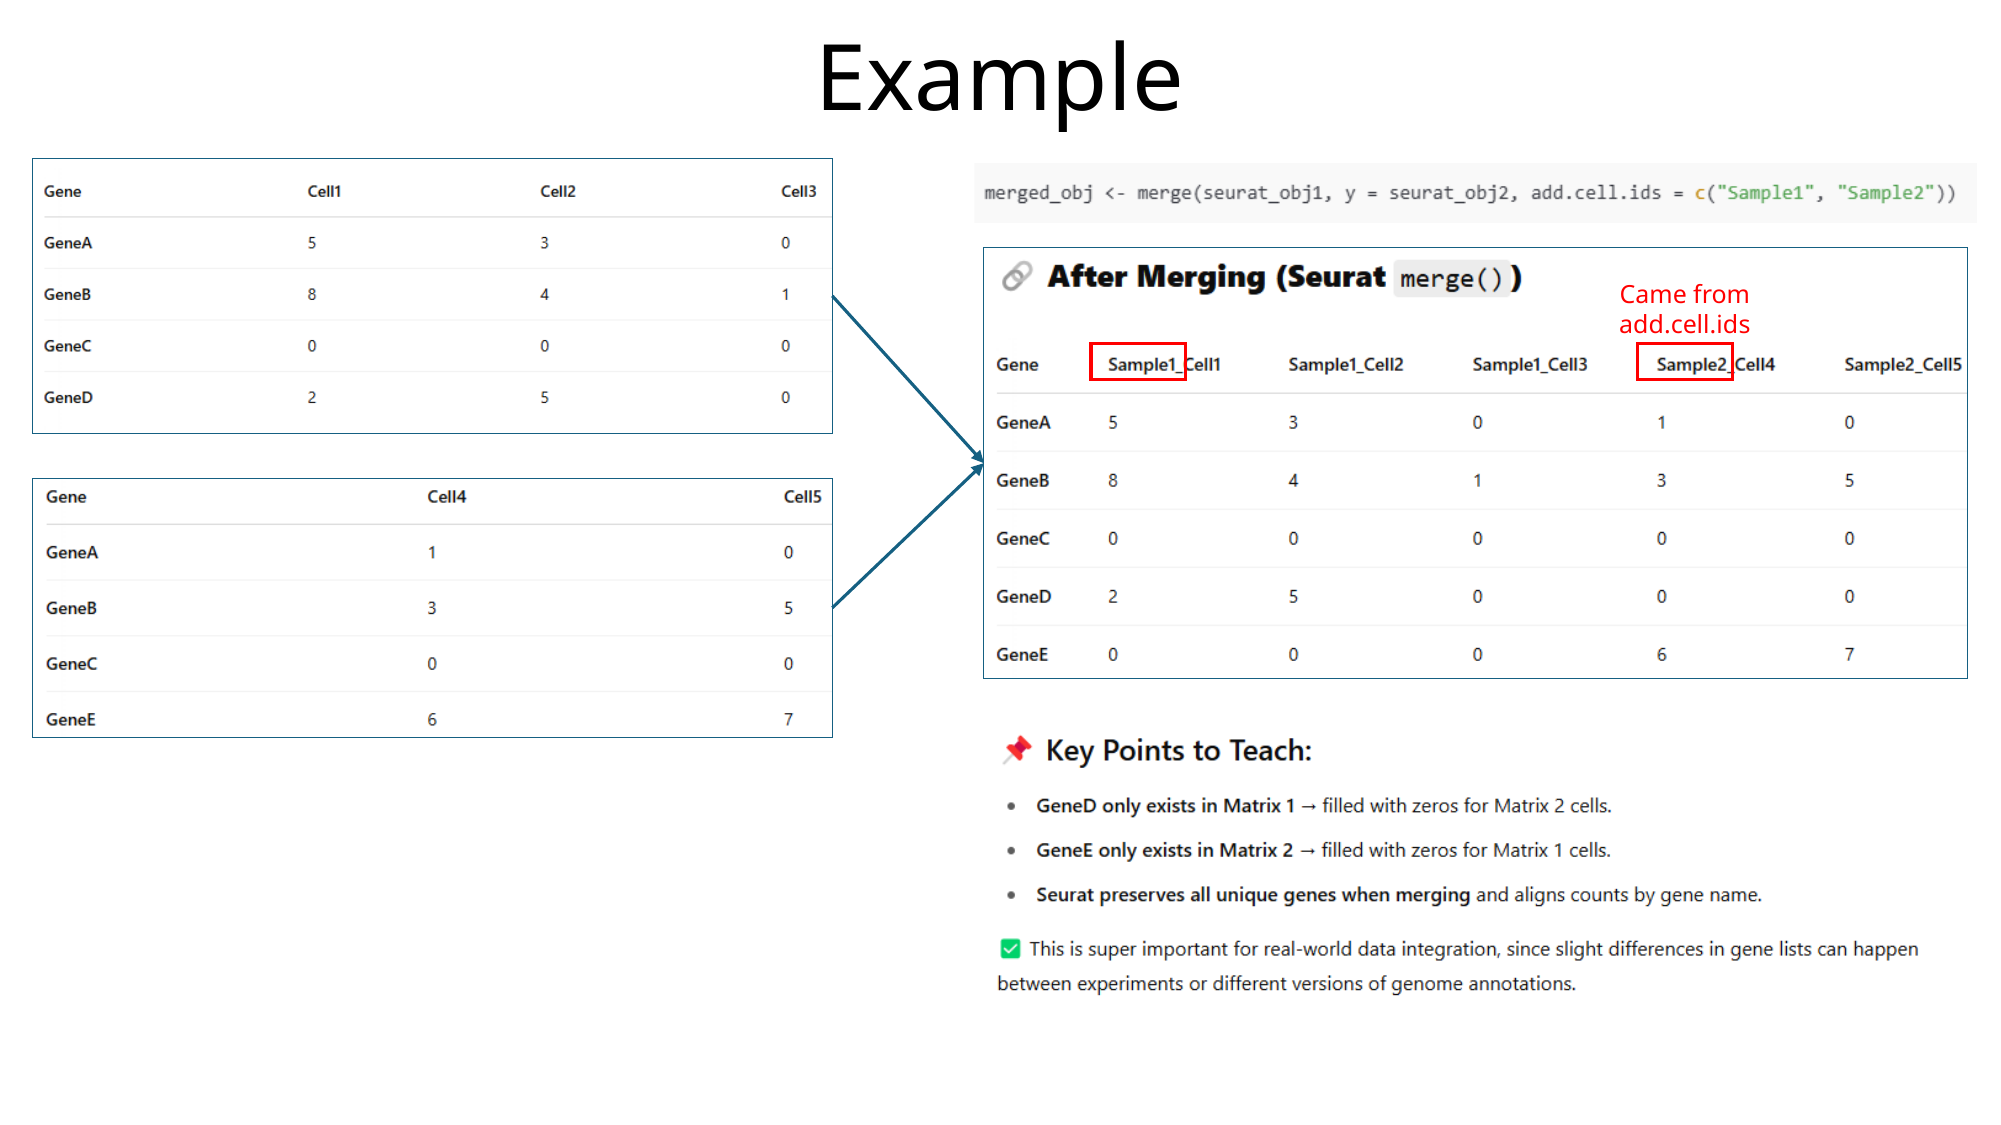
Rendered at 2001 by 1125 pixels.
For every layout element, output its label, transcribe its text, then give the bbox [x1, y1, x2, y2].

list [973, 163, 1978, 224]
picture [983, 725, 1936, 1015]
picture [32, 157, 833, 434]
picture [32, 477, 833, 738]
title Example [137, 3, 1863, 159]
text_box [831, 247, 1968, 679]
